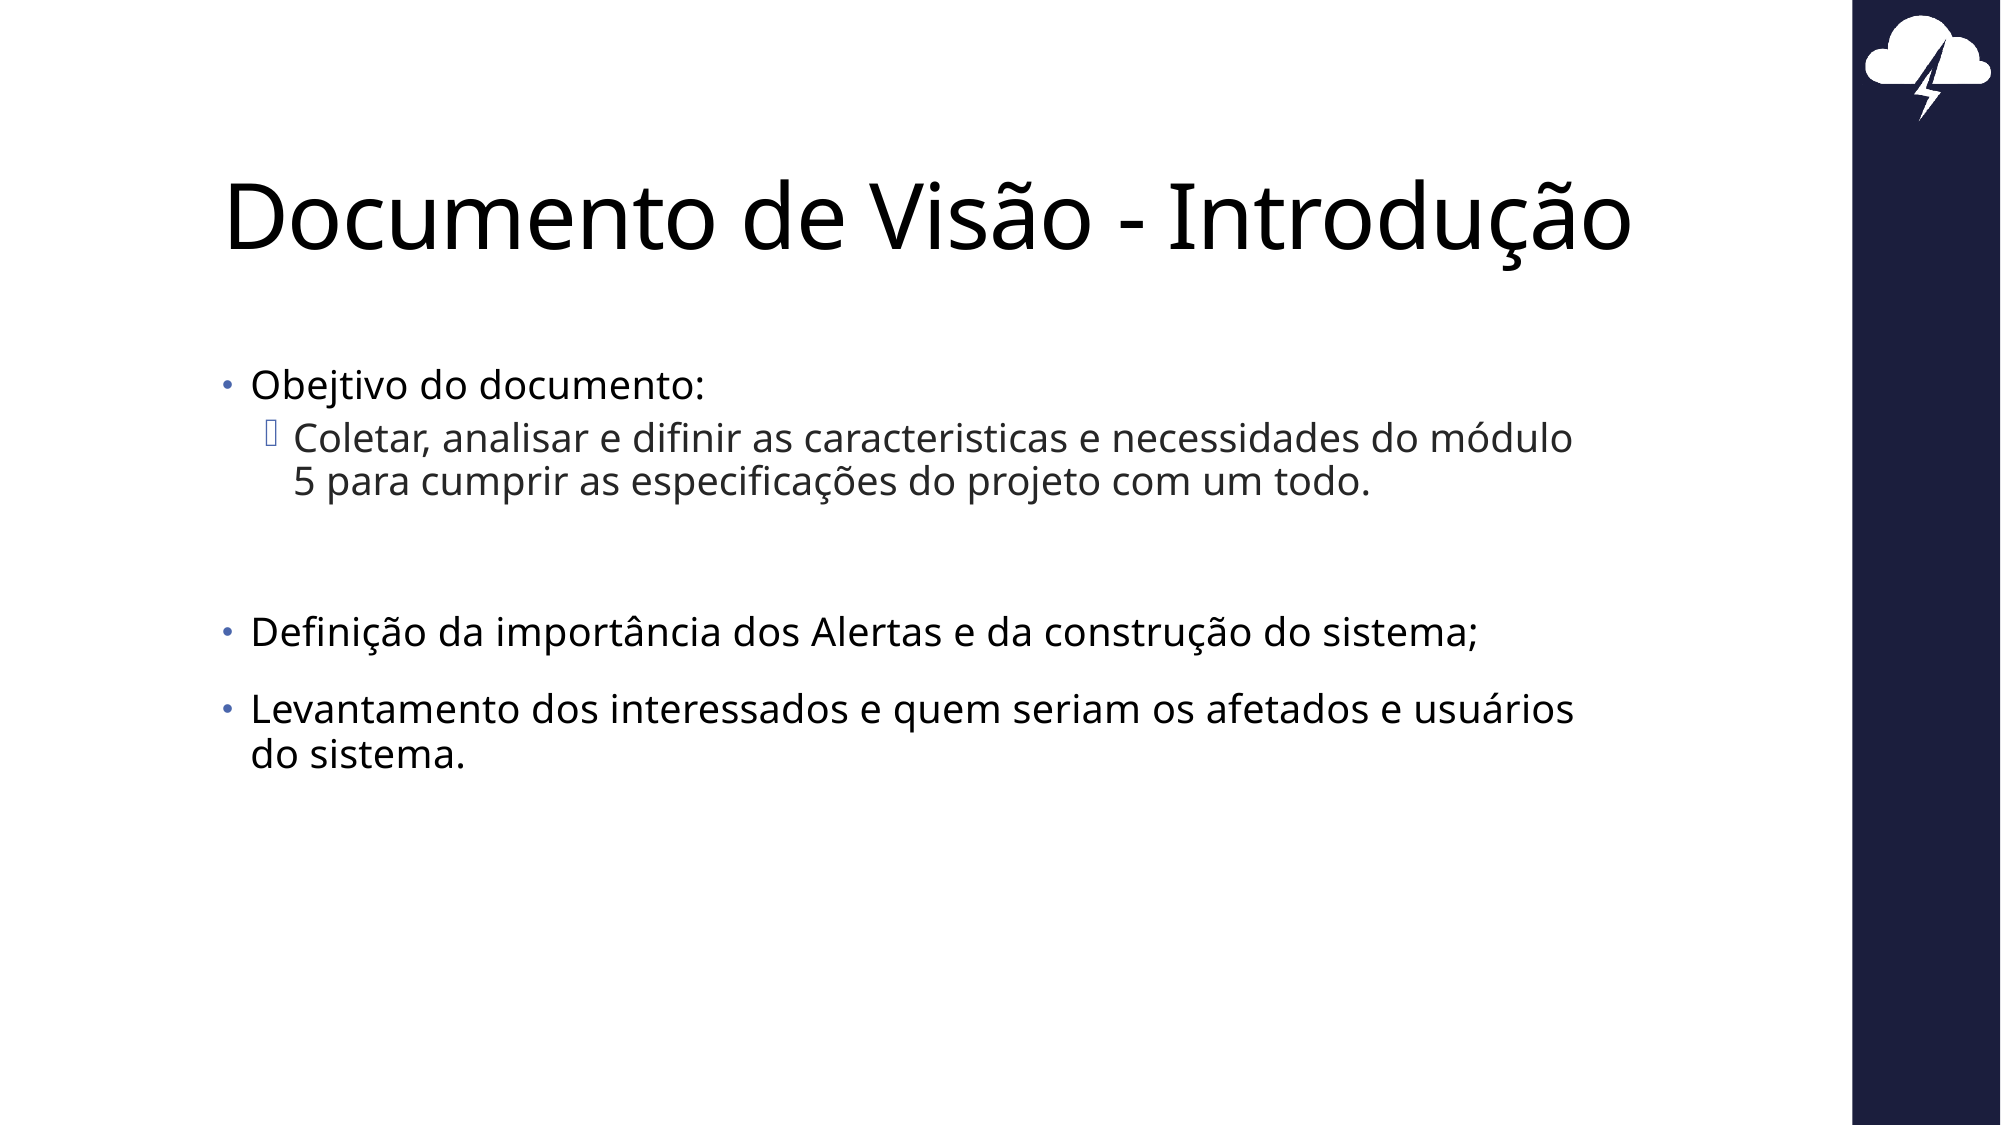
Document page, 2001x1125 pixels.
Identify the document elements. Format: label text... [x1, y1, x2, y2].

list Obejtivo do documento: Coletar, analisar e difinir as caracteristicas e necessidades do módulo 5 para cumprir as especificações do projeto com um todo. Definição da importância dos Alertas e da construção do sistema; Levantamento dos interessados e quem seriam os afetados e usuários do sistema. [206, 355, 1617, 787]
title Documento de Visão - Introdução [206, 60, 1797, 278]
picture [1861, 11, 1993, 126]
